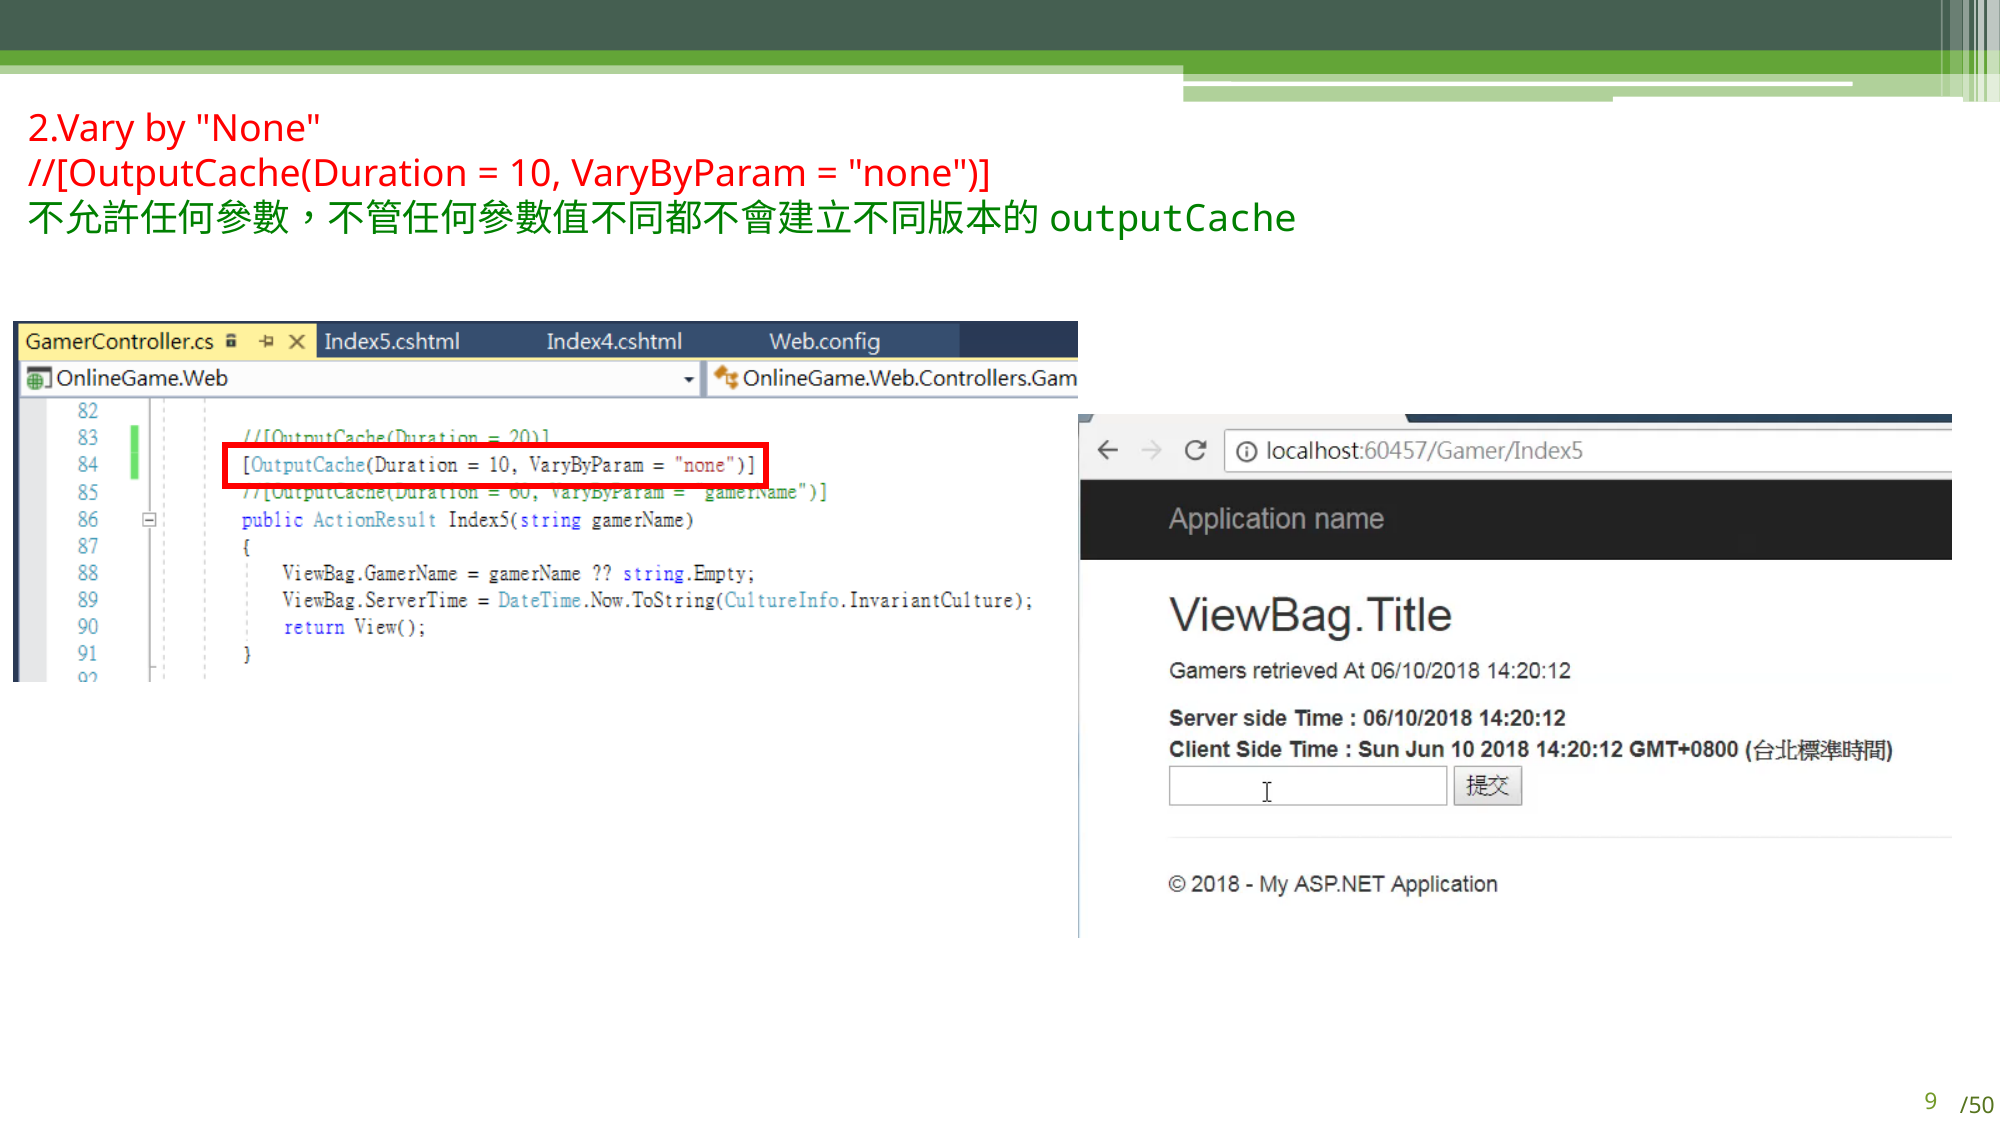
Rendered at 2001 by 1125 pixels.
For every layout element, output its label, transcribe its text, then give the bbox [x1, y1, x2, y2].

picture [13, 321, 1078, 682]
footer /50 [1953, 1083, 2000, 1124]
slide_number 8 [1785, 1065, 1953, 1125]
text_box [1077, 413, 1953, 939]
text_box 2.Vary by "None" //[OutputCache(Duration = 10, VaryByParam = "none")] 不允許任何參數，不管任何參數值不同都不會建立不同版本的outputCache [13, 96, 1387, 247]
